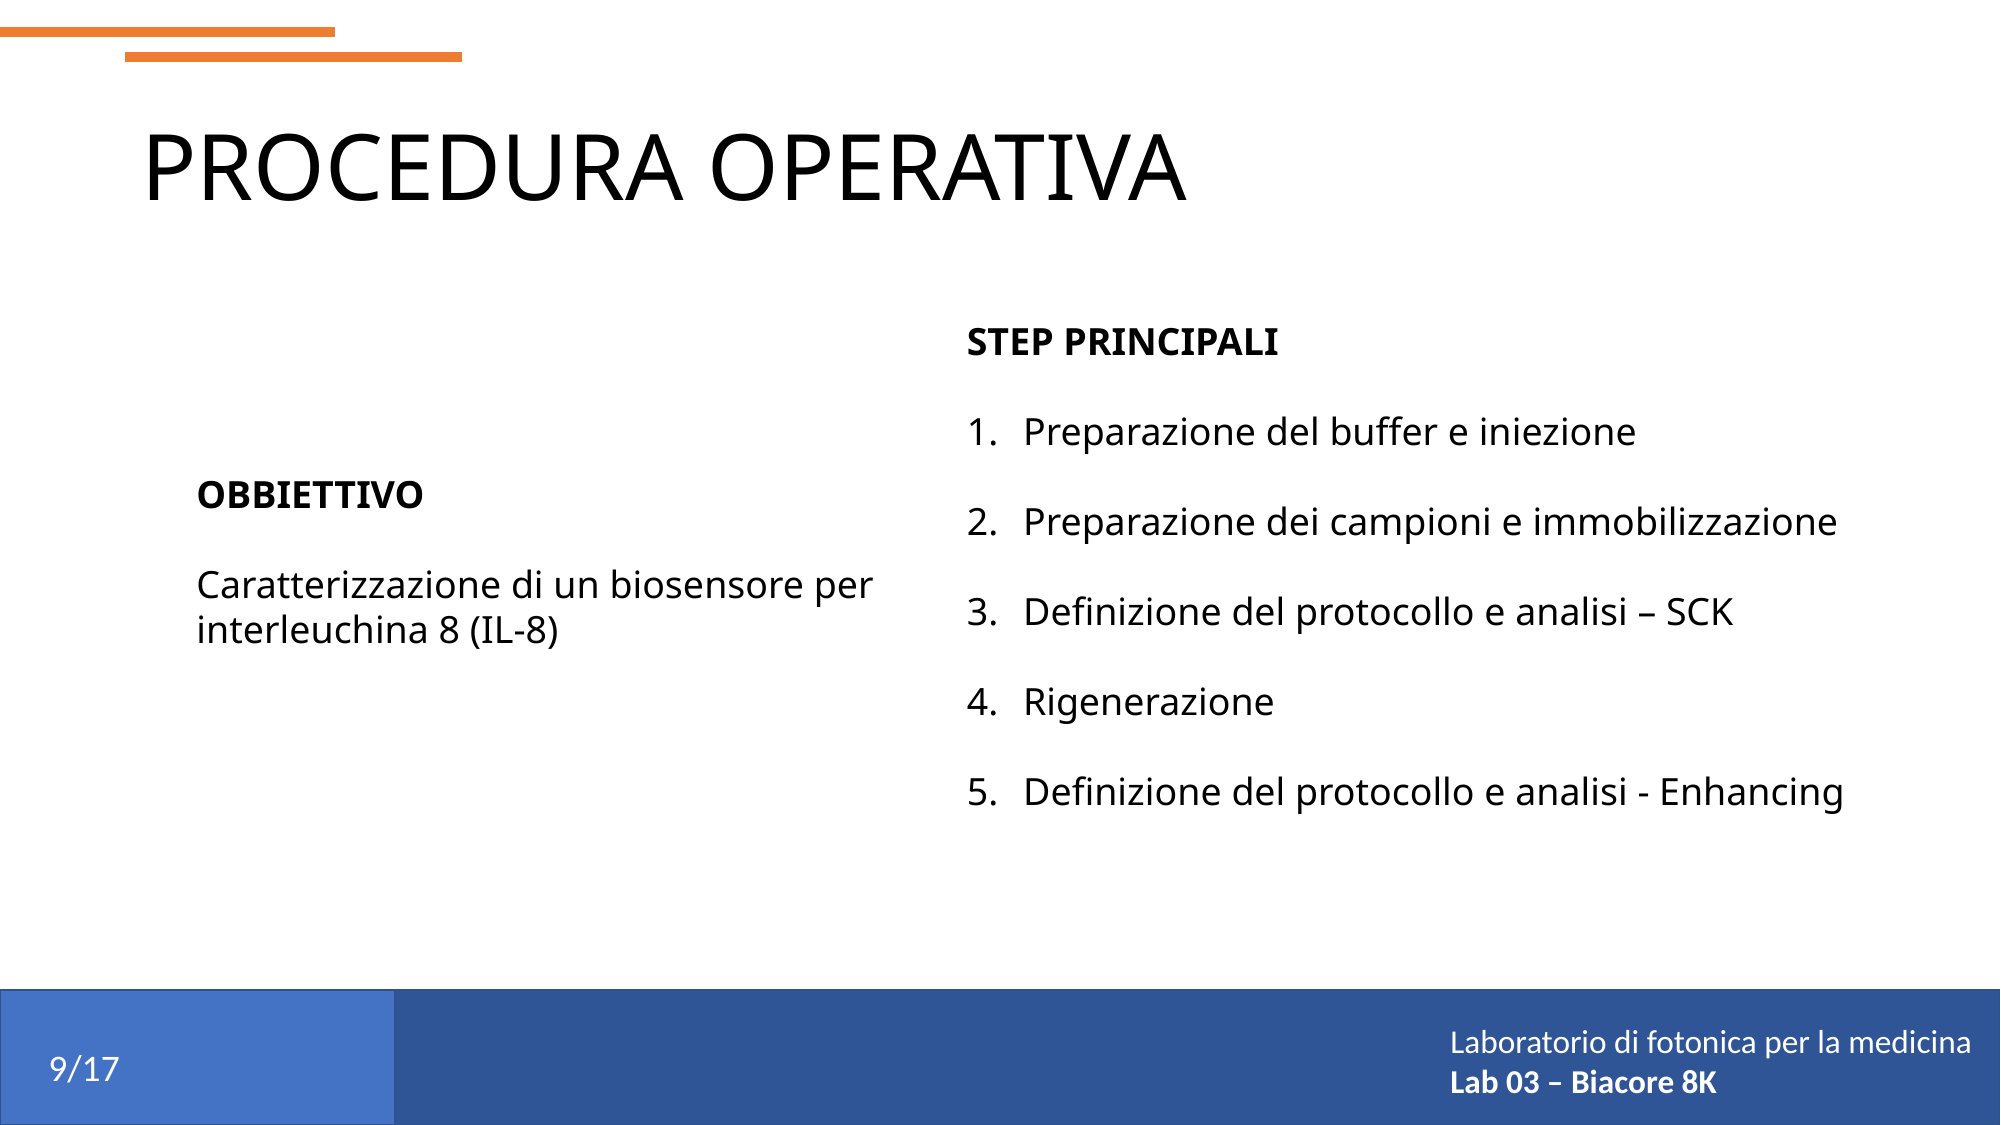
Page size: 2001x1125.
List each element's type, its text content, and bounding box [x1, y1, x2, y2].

text_box [0, 990, 395, 1125]
text_box [126, 53, 461, 61]
text_box STEP PRINCIPALI Preparazione del buffer e iniezione Preparazione dei campioni e immobilizzazione Definizione del protocollo e analisi – SCK Rigenerazione Definizione del protocollo e analisi - Enhancing [952, 310, 1953, 821]
text_box OBBIETTIVO Caratterizzazione di un biosensore per interleuchina 8 (IL-8) [181, 463, 897, 659]
text_box Laboratorio di fotonica per la medicina Lab 03 – Biacore 8K [1435, 1012, 2000, 1125]
text_box 9/17 [33, 1036, 168, 1097]
text_box [395, 990, 2000, 1125]
text_box [0, 28, 335, 36]
text_box PROCEDURA OPERATIVA [126, 101, 1476, 227]
